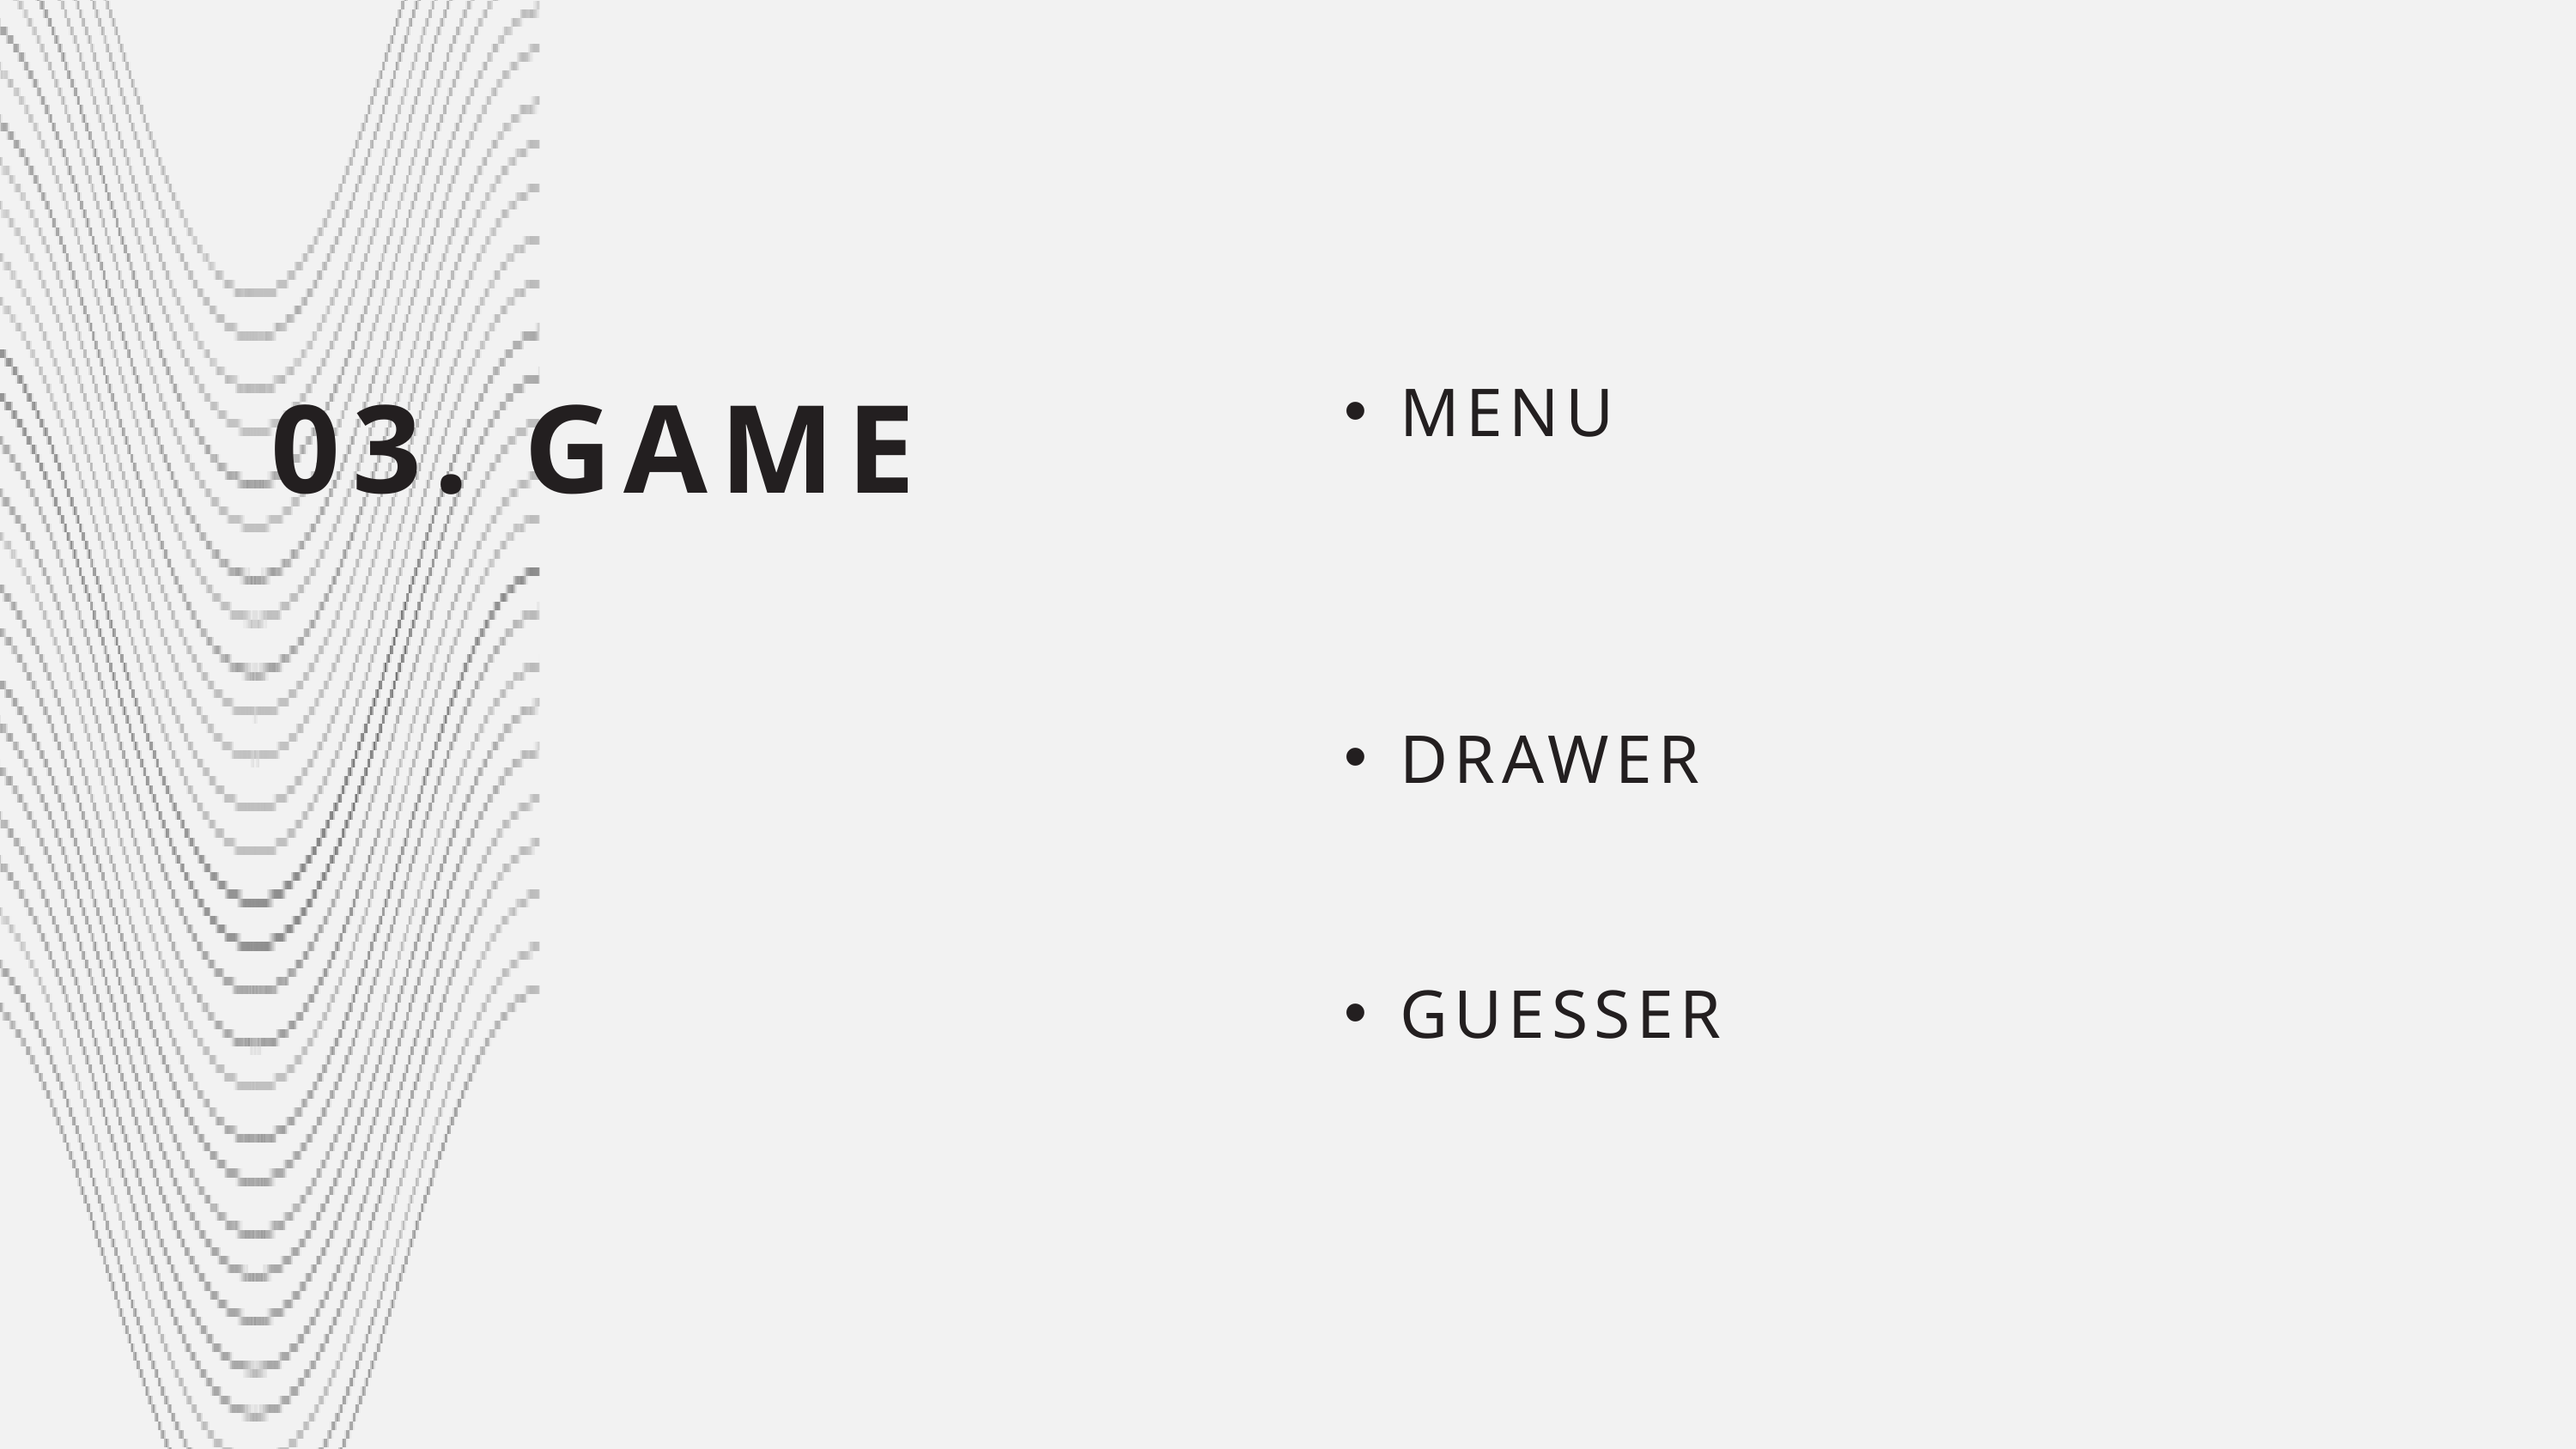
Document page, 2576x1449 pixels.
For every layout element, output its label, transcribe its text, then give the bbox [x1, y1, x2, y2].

text_box [0, 0, 540, 1449]
text_box MENU DRAWER GUESSER [1288, 358, 2292, 1052]
text_box 03. GAME [56, 349, 1131, 518]
